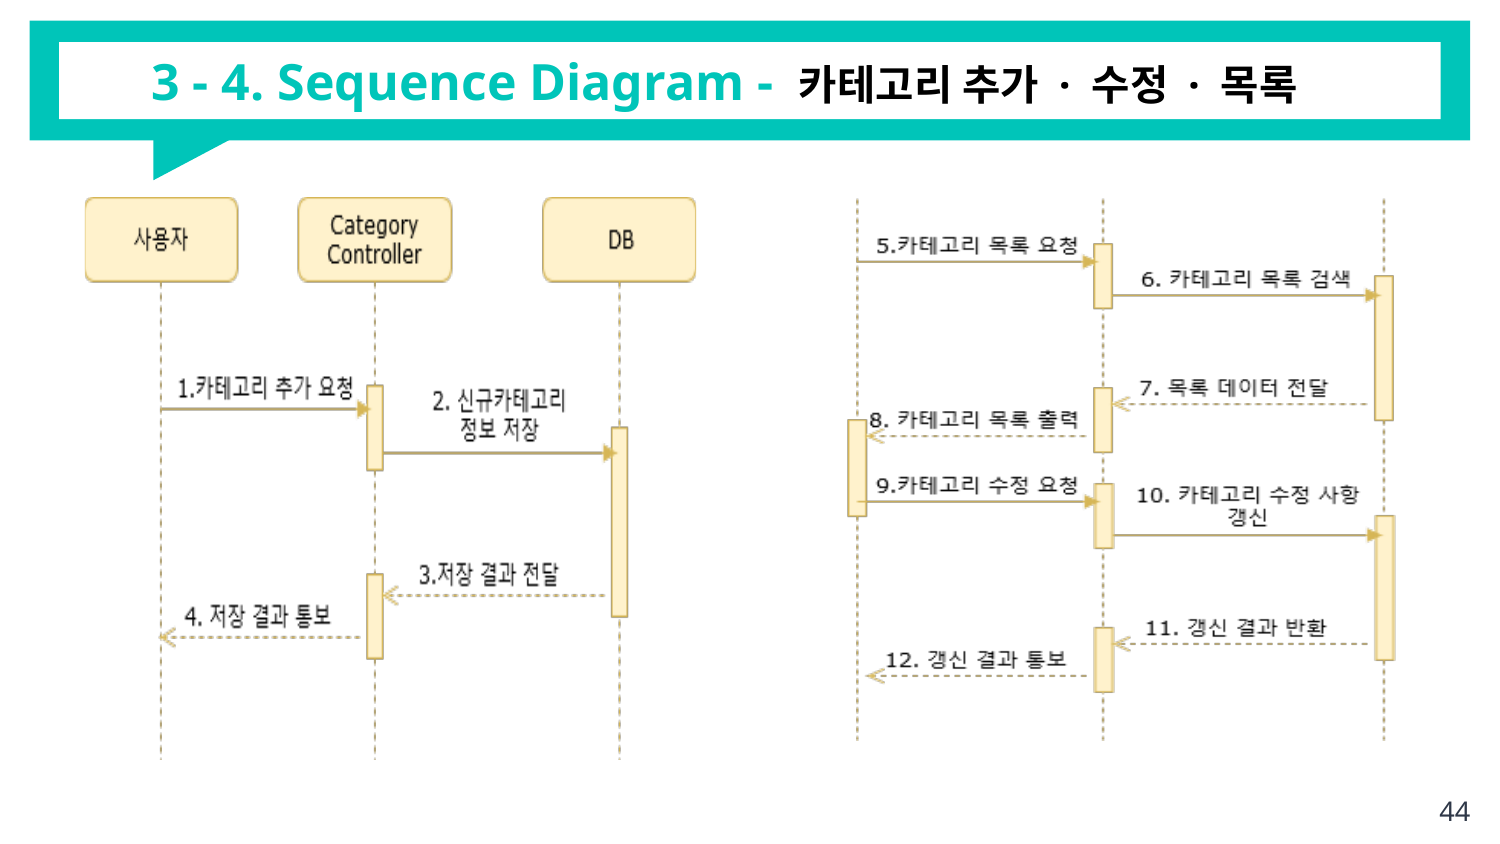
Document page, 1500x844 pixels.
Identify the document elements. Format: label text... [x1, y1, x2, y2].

title 3 - 4. Sequence Diagram - 카테고리 추가 · 수정 · 목록 [136, 20, 1441, 141]
slide_number ‹#› [1410, 779, 1500, 844]
picture [769, 197, 1474, 741]
picture [84, 197, 697, 761]
